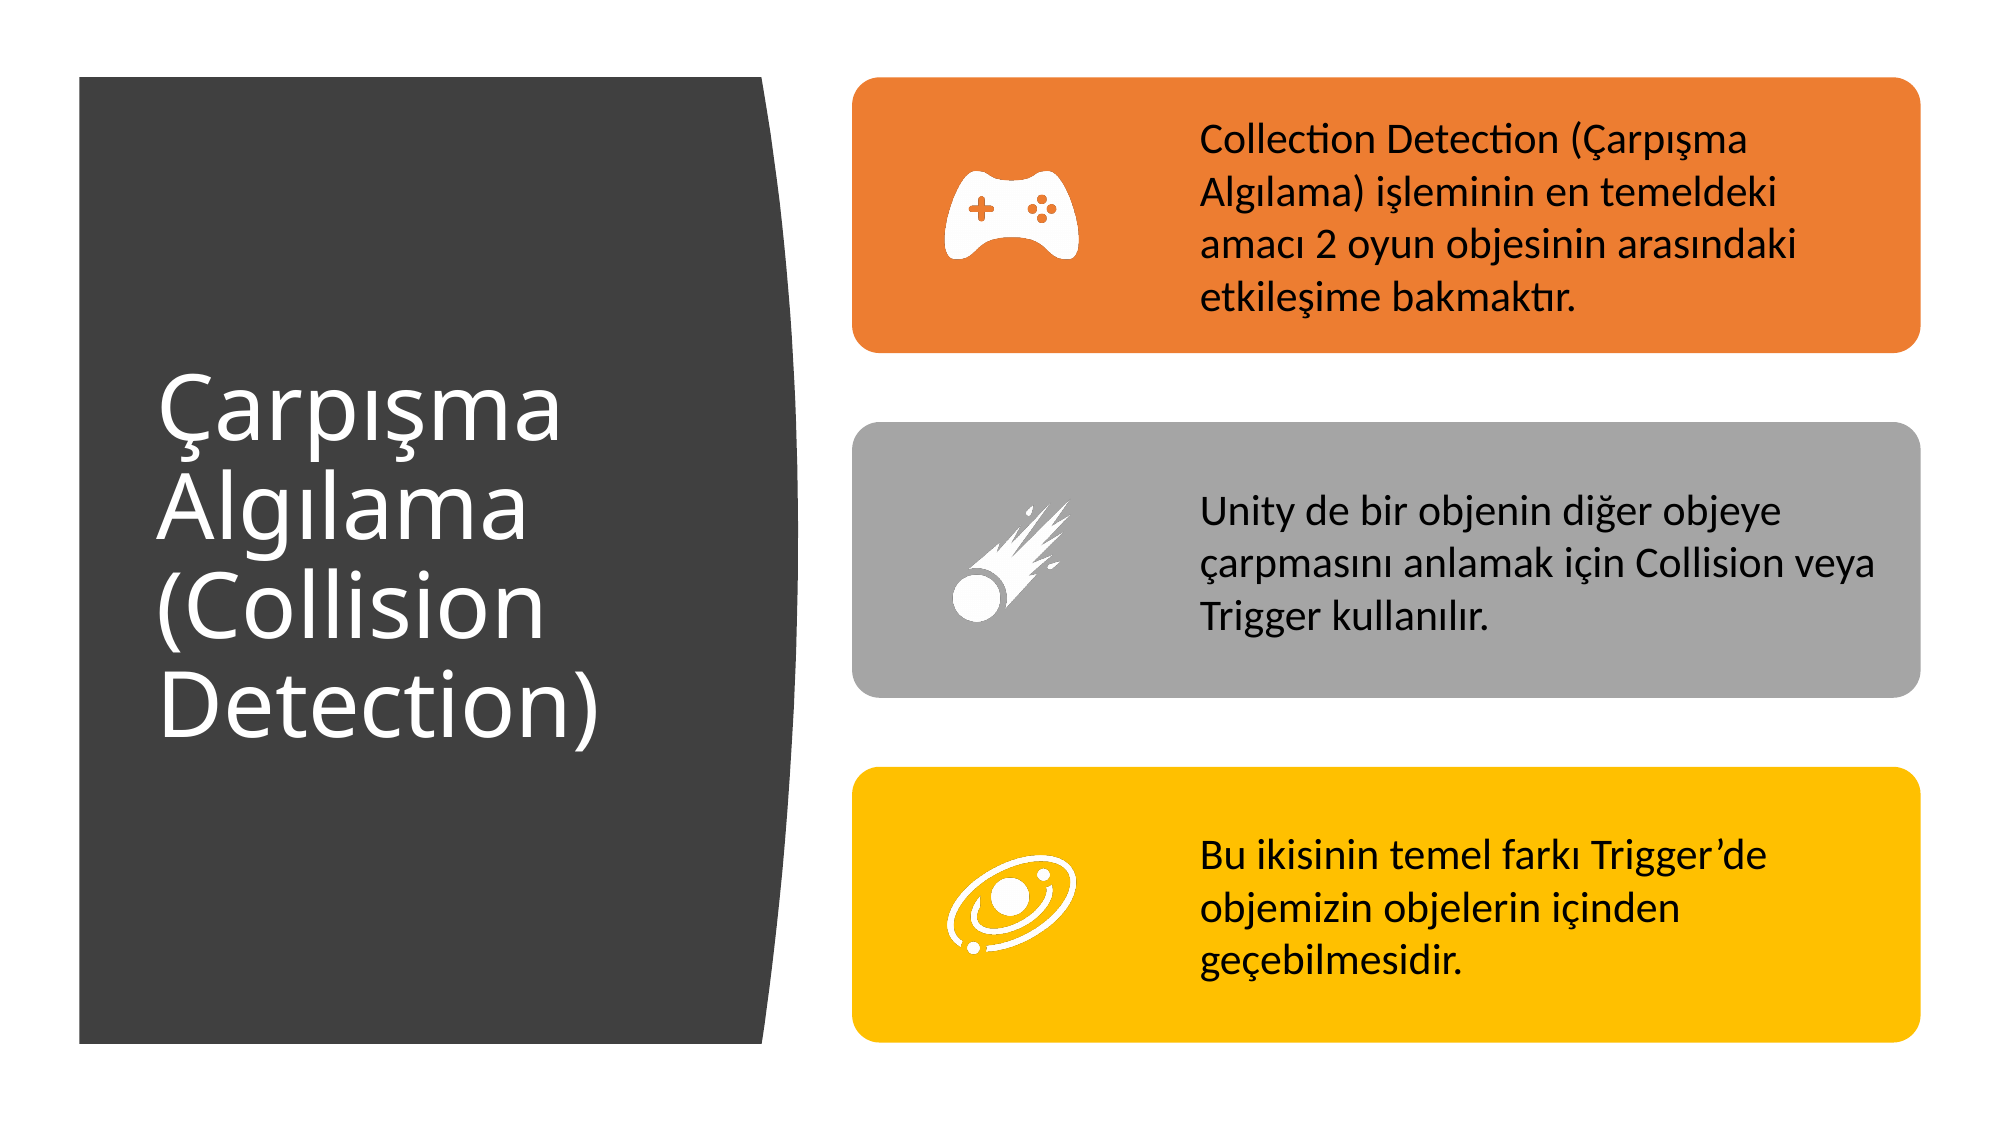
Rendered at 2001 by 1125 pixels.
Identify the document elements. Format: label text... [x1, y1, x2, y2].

title Çarpışma Algılama (Collision Detection) [141, 166, 702, 953]
text_box [78, 76, 800, 1045]
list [852, 77, 1921, 1043]
